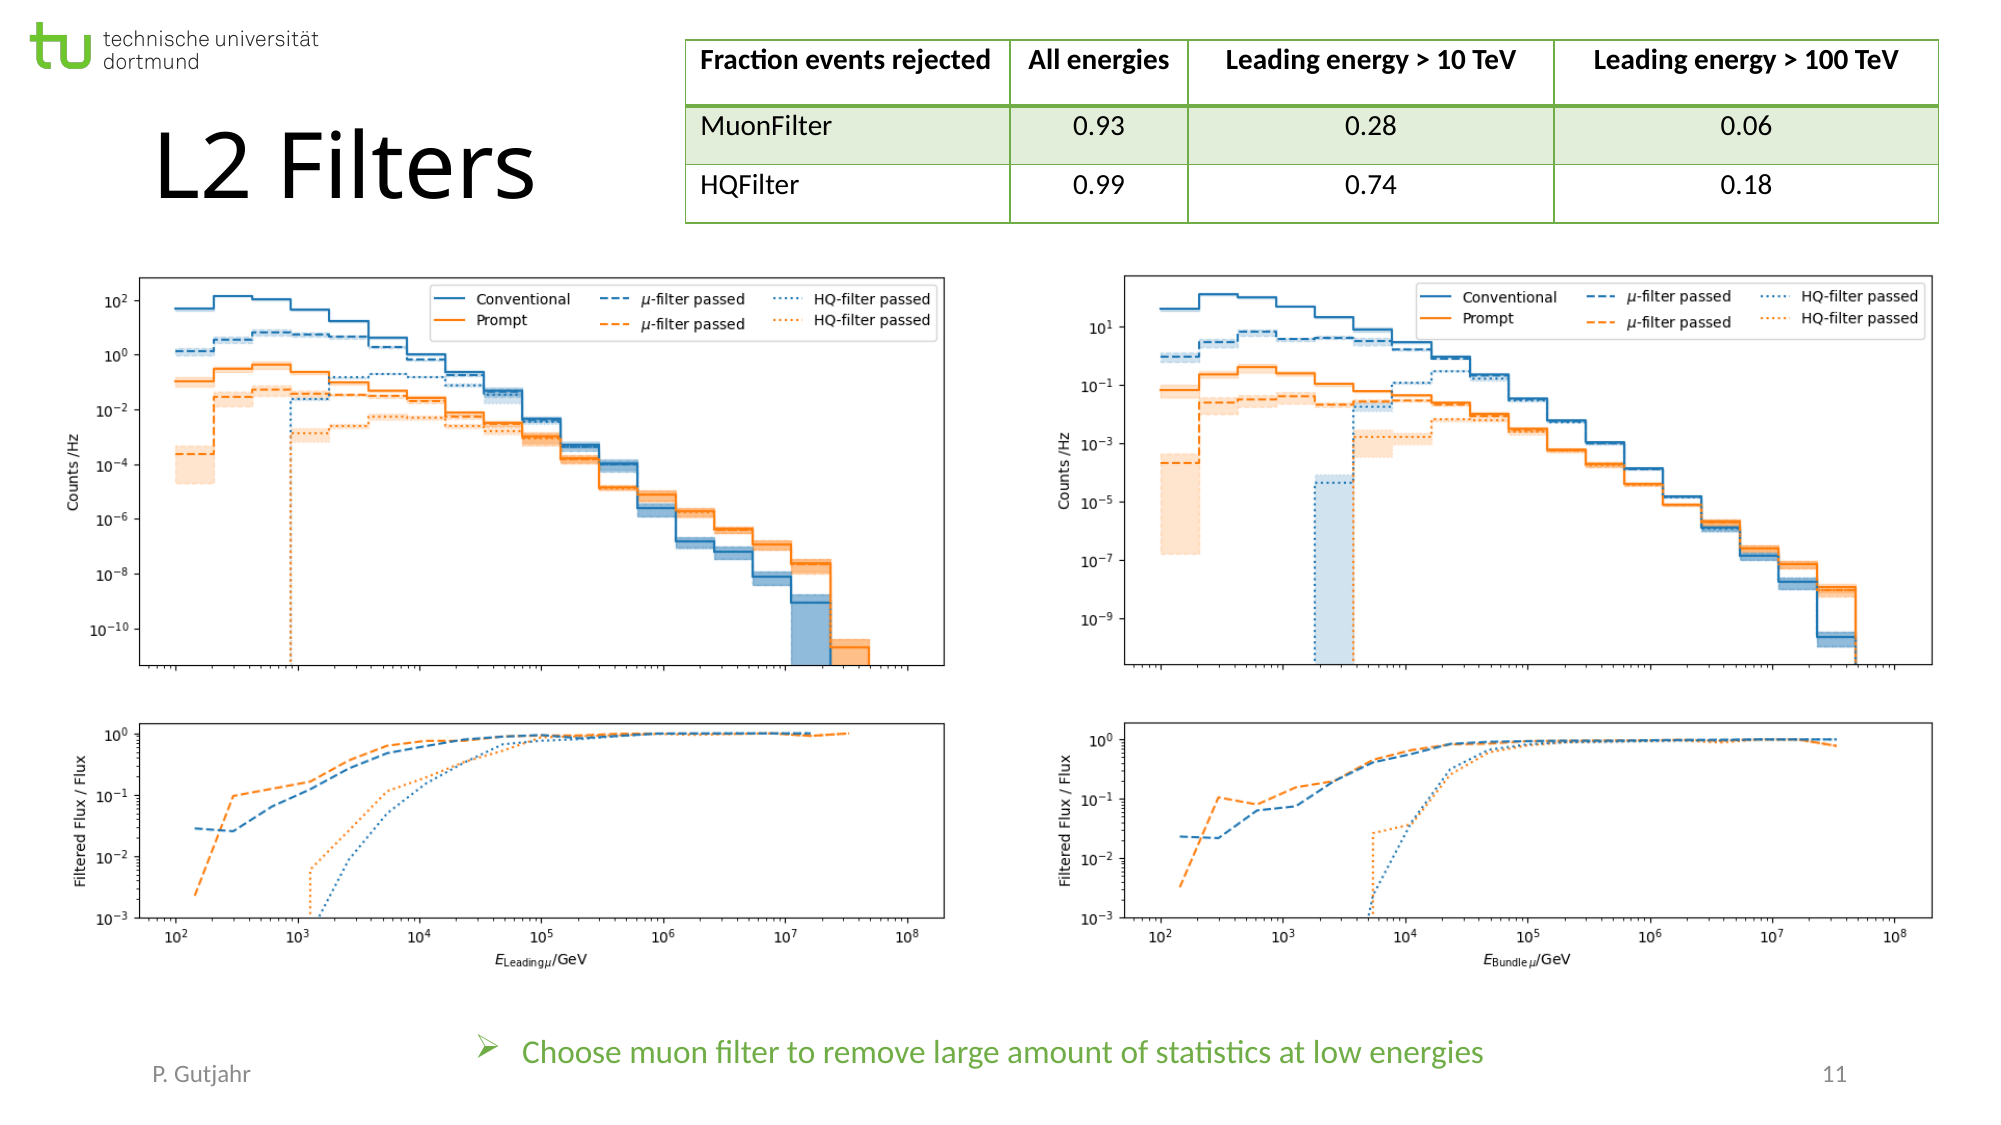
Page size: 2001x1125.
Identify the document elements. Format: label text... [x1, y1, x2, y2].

table_cell 0.28 [1189, 108, 1553, 164]
slide_number P. Gutjahr [137, 1042, 588, 1103]
table_cell HQFilter [686, 165, 1009, 222]
table_cell 0.06 [1555, 108, 1938, 164]
table_header All energies [1011, 41, 1187, 104]
picture [1046, 265, 1941, 982]
table_cell 0.18 [1555, 165, 1938, 222]
text_box Choose muon filter to remove large amount of statistics at low energies [460, 1022, 1684, 1078]
title L2 Filters [137, 59, 1863, 278]
table_header Leading energy > 10 TeV [1189, 41, 1553, 104]
table_cell 0.93 [1011, 108, 1187, 164]
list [56, 267, 953, 982]
table_cell 0.99 [1011, 165, 1187, 222]
table_cell MuonFilter [686, 108, 1009, 164]
table_cell 0.74 [1189, 165, 1553, 222]
table_header Leading energy > 100 TeV [1555, 41, 1938, 104]
picture [23, 15, 325, 76]
table_header Fraction events rejected [686, 41, 1009, 104]
slide_number 11 [1412, 1042, 1863, 1103]
